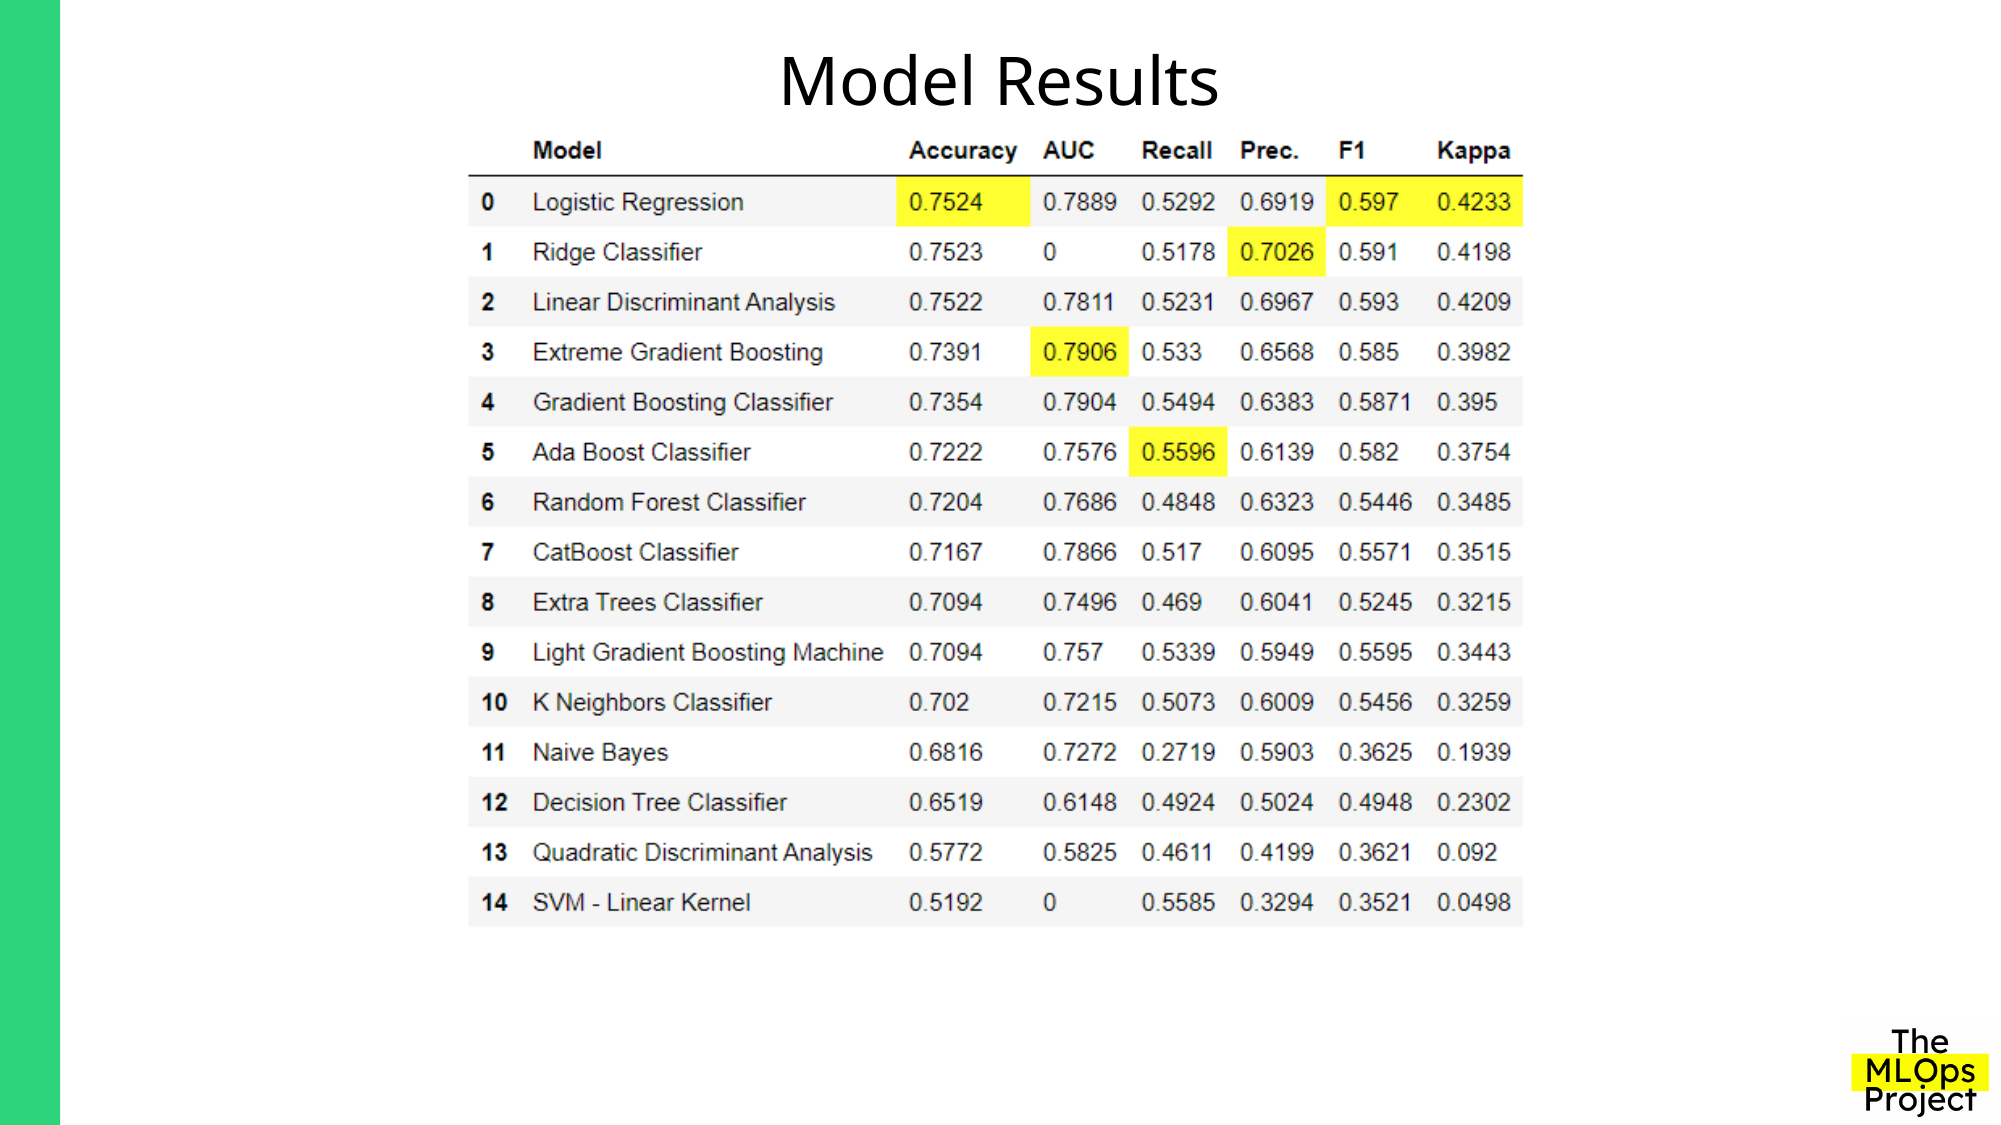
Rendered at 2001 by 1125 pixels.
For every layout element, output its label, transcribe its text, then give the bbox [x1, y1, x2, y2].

text_box Model Results [350, 32, 1650, 131]
picture [1840, 1019, 1996, 1125]
picture [459, 130, 1541, 945]
